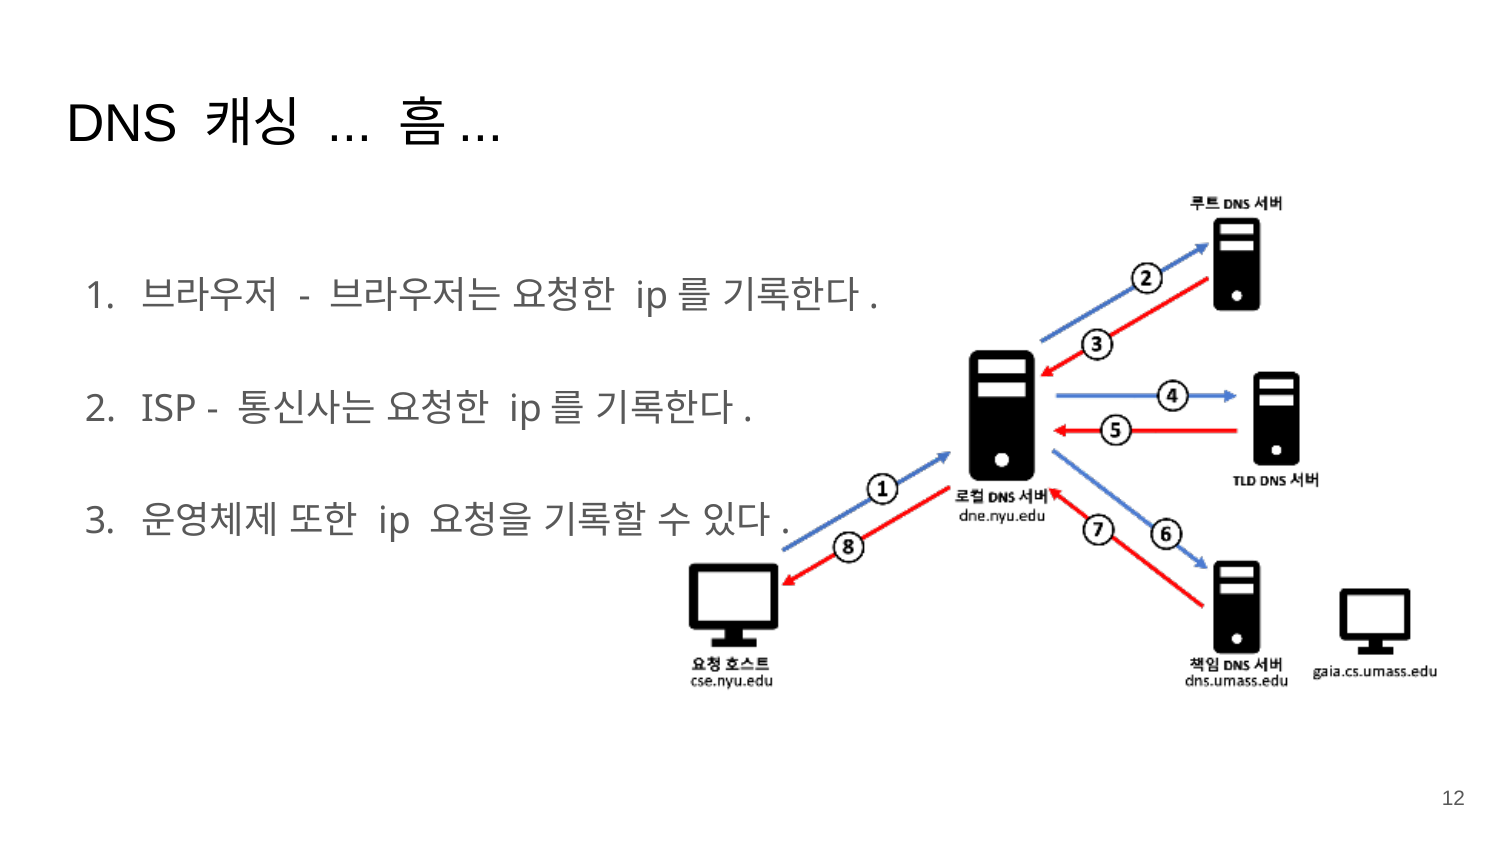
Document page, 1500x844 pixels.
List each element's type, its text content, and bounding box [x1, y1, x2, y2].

picture [680, 188, 1449, 701]
title DNS 캐싱 ... 흠... [51, 72, 1449, 167]
list 브라우저 - 브라우저는 요청한 ip를 기록한다. ISP - 통신사는 요청한 ip를 기록한다. 운영체제 또한 ip 요청을 기록할 수 있다. [51, 189, 1449, 750]
slide_number 12 [1389, 764, 1480, 830]
